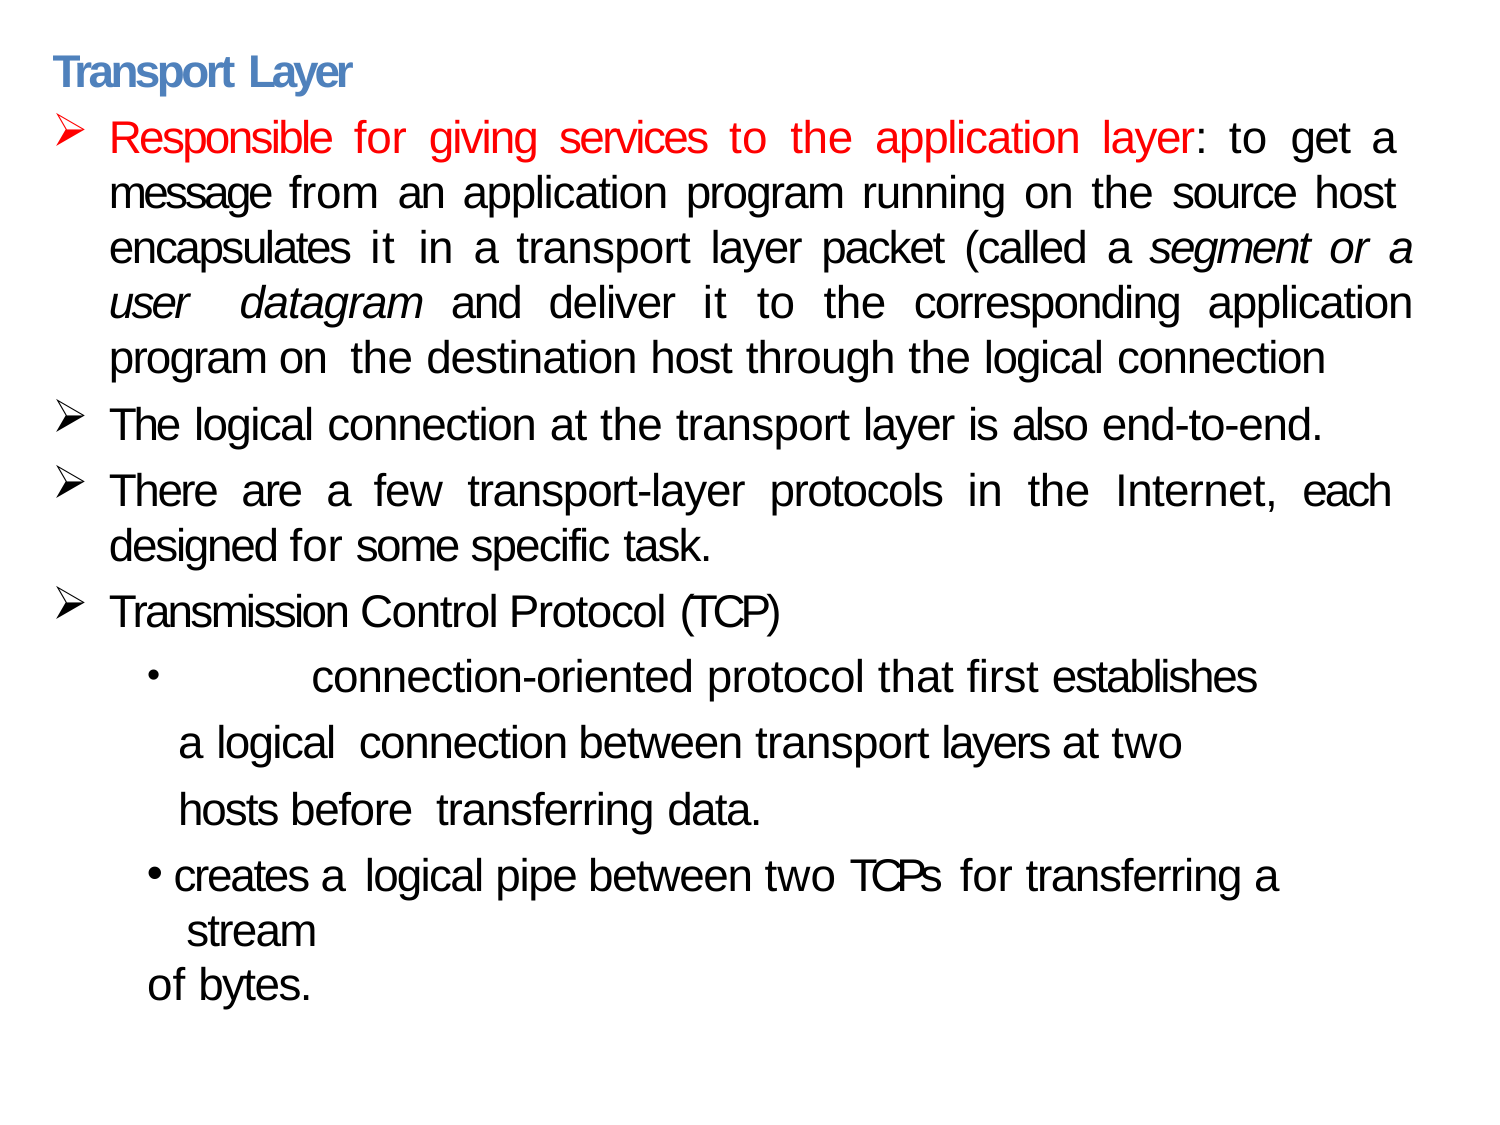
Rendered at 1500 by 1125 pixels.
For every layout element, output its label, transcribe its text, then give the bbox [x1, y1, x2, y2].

text_box Transport Layer Responsible for giving services to the application layer: to get a message from an application program running on the source host encapsulates it in a transport layer packet (called a segment or a user datagram and deliver it to the corresponding application program on the destination host through the logical connection The logical connection at the transport layer is also end-to-end. There are a few transport-layer protocols in the Internet, each designed for some specific task. Transmission Control Protocol (TCP) connection-oriented protocol that first establishes a logical connection between transport layers at two hosts before transferring data. creates a logical pipe between two TCPs for transferring a stream of bytes. [50, 29, 1414, 1011]
